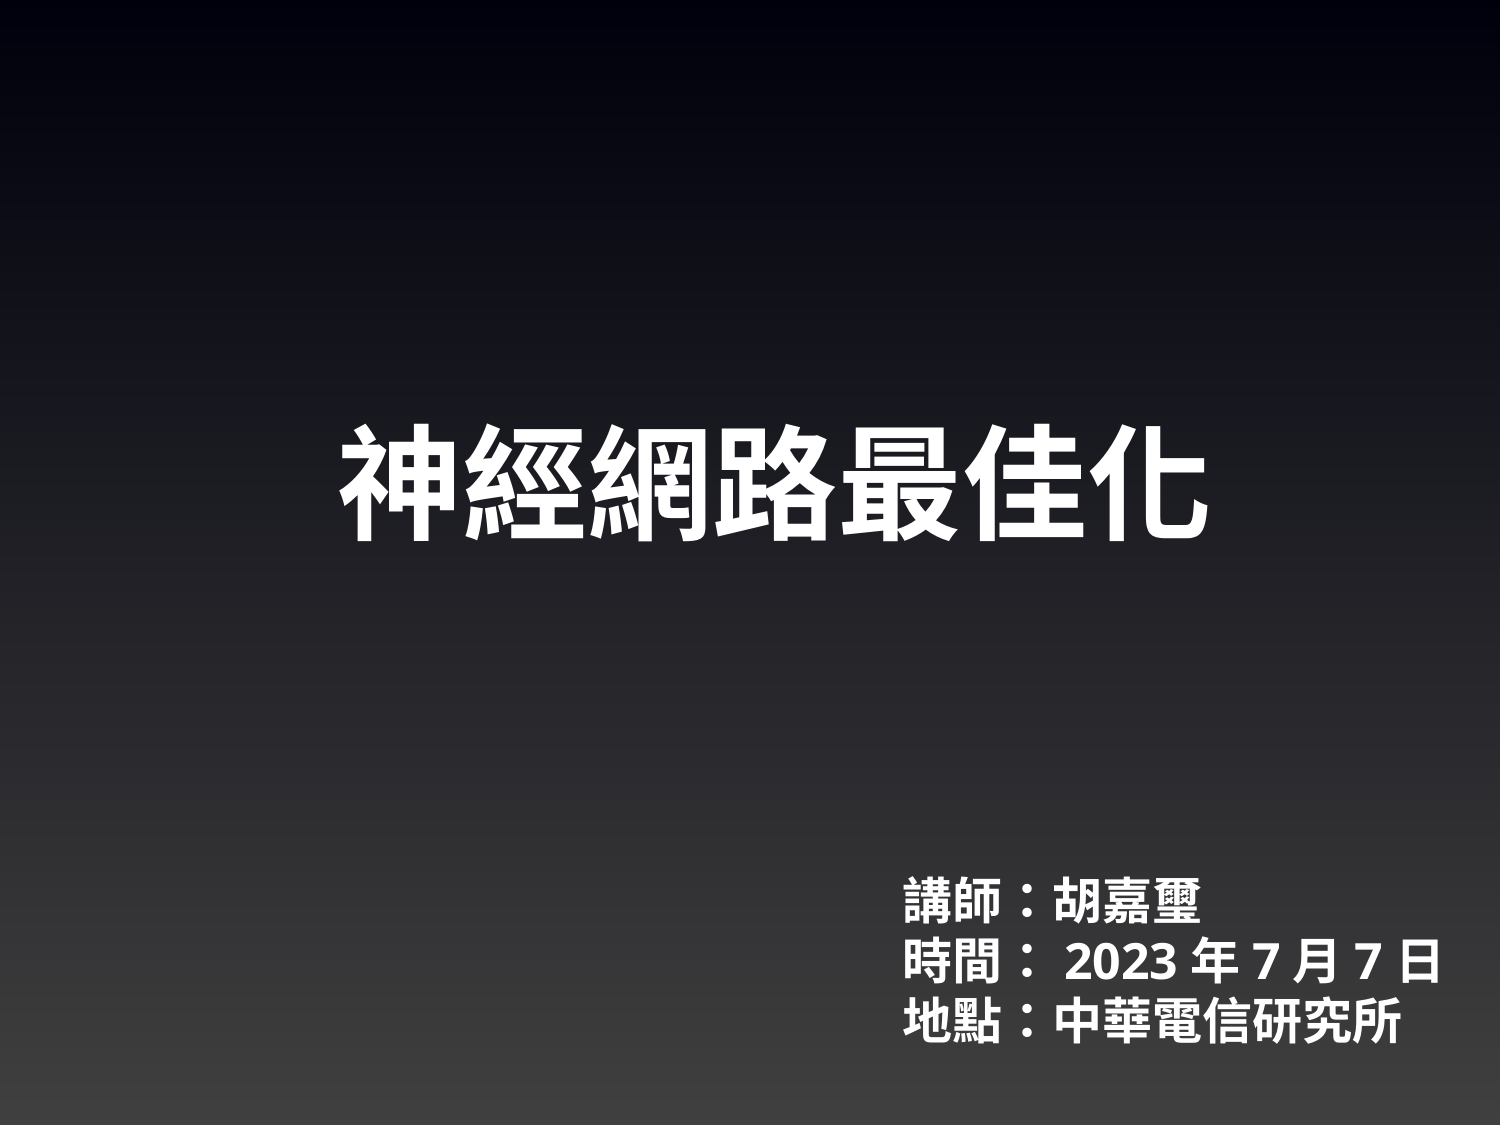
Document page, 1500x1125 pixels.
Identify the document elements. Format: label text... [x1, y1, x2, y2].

text_box 神經網路最佳化 [137, 398, 1413, 563]
text_box 講師：胡嘉璽 時間：2023年7月7日 地點：中華電信研究所 [887, 862, 1500, 1058]
